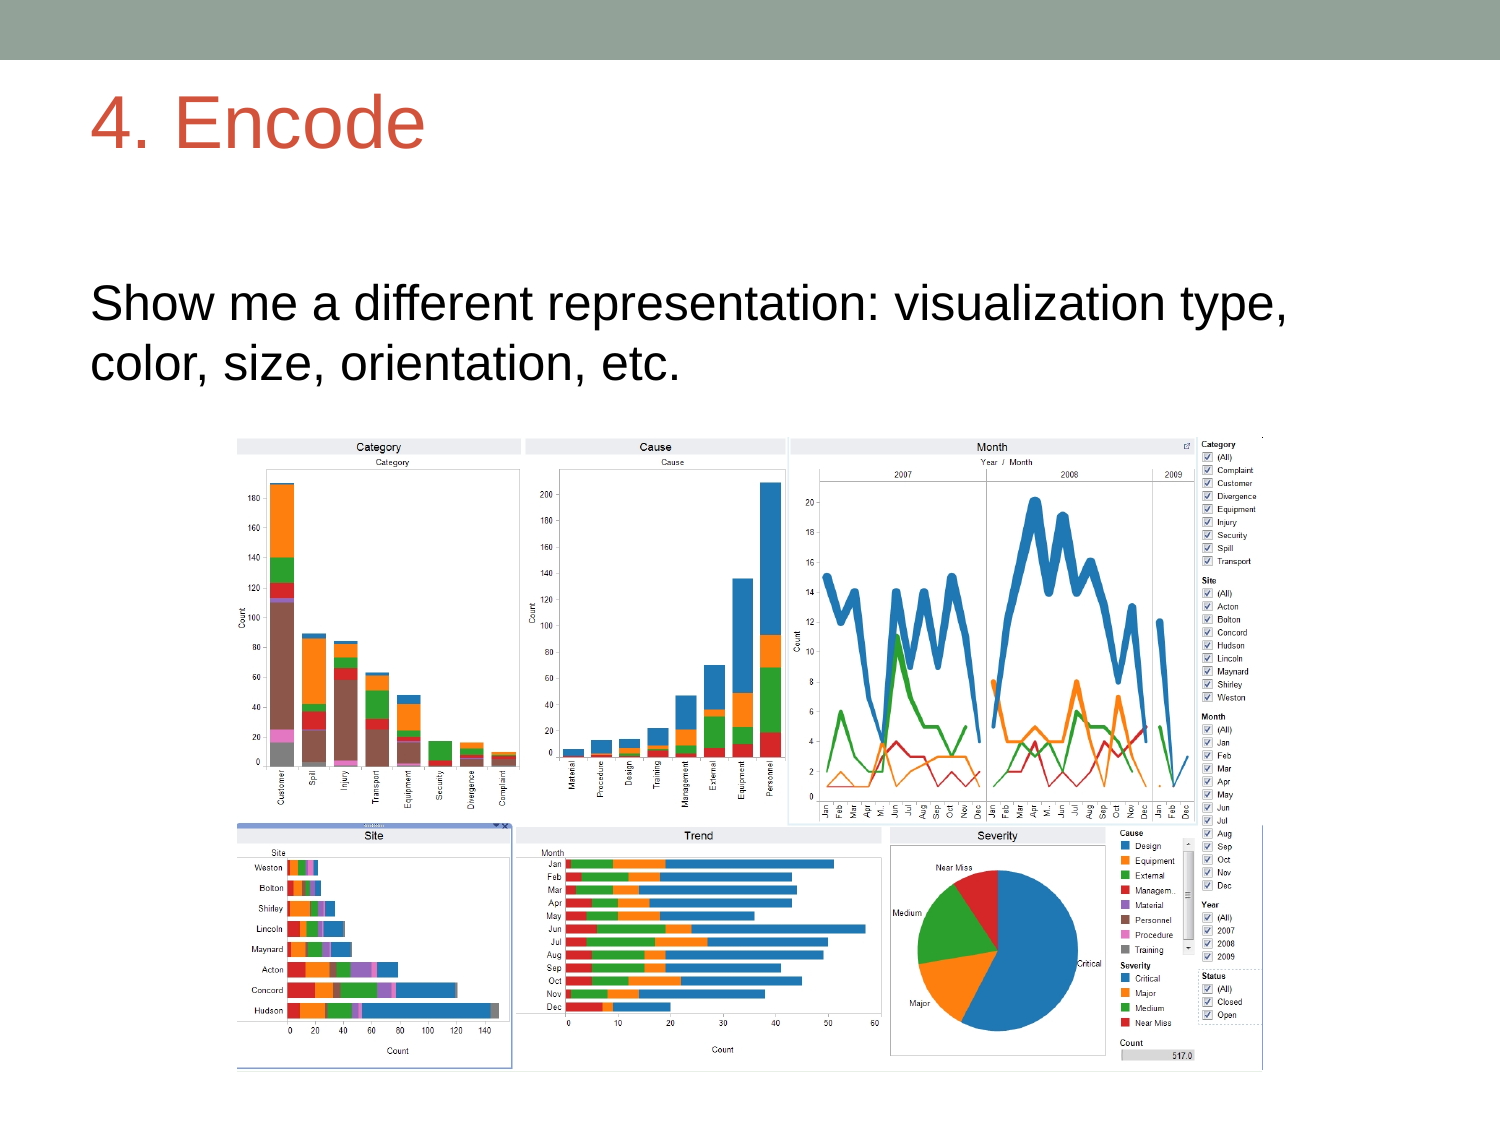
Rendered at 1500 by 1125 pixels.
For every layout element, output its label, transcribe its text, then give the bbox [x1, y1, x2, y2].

title 4. Encode [75, 37, 1425, 200]
list Show me a different representation: visualization type, color, size, orientation, etc. [75, 262, 1425, 1063]
picture [237, 437, 1263, 1072]
